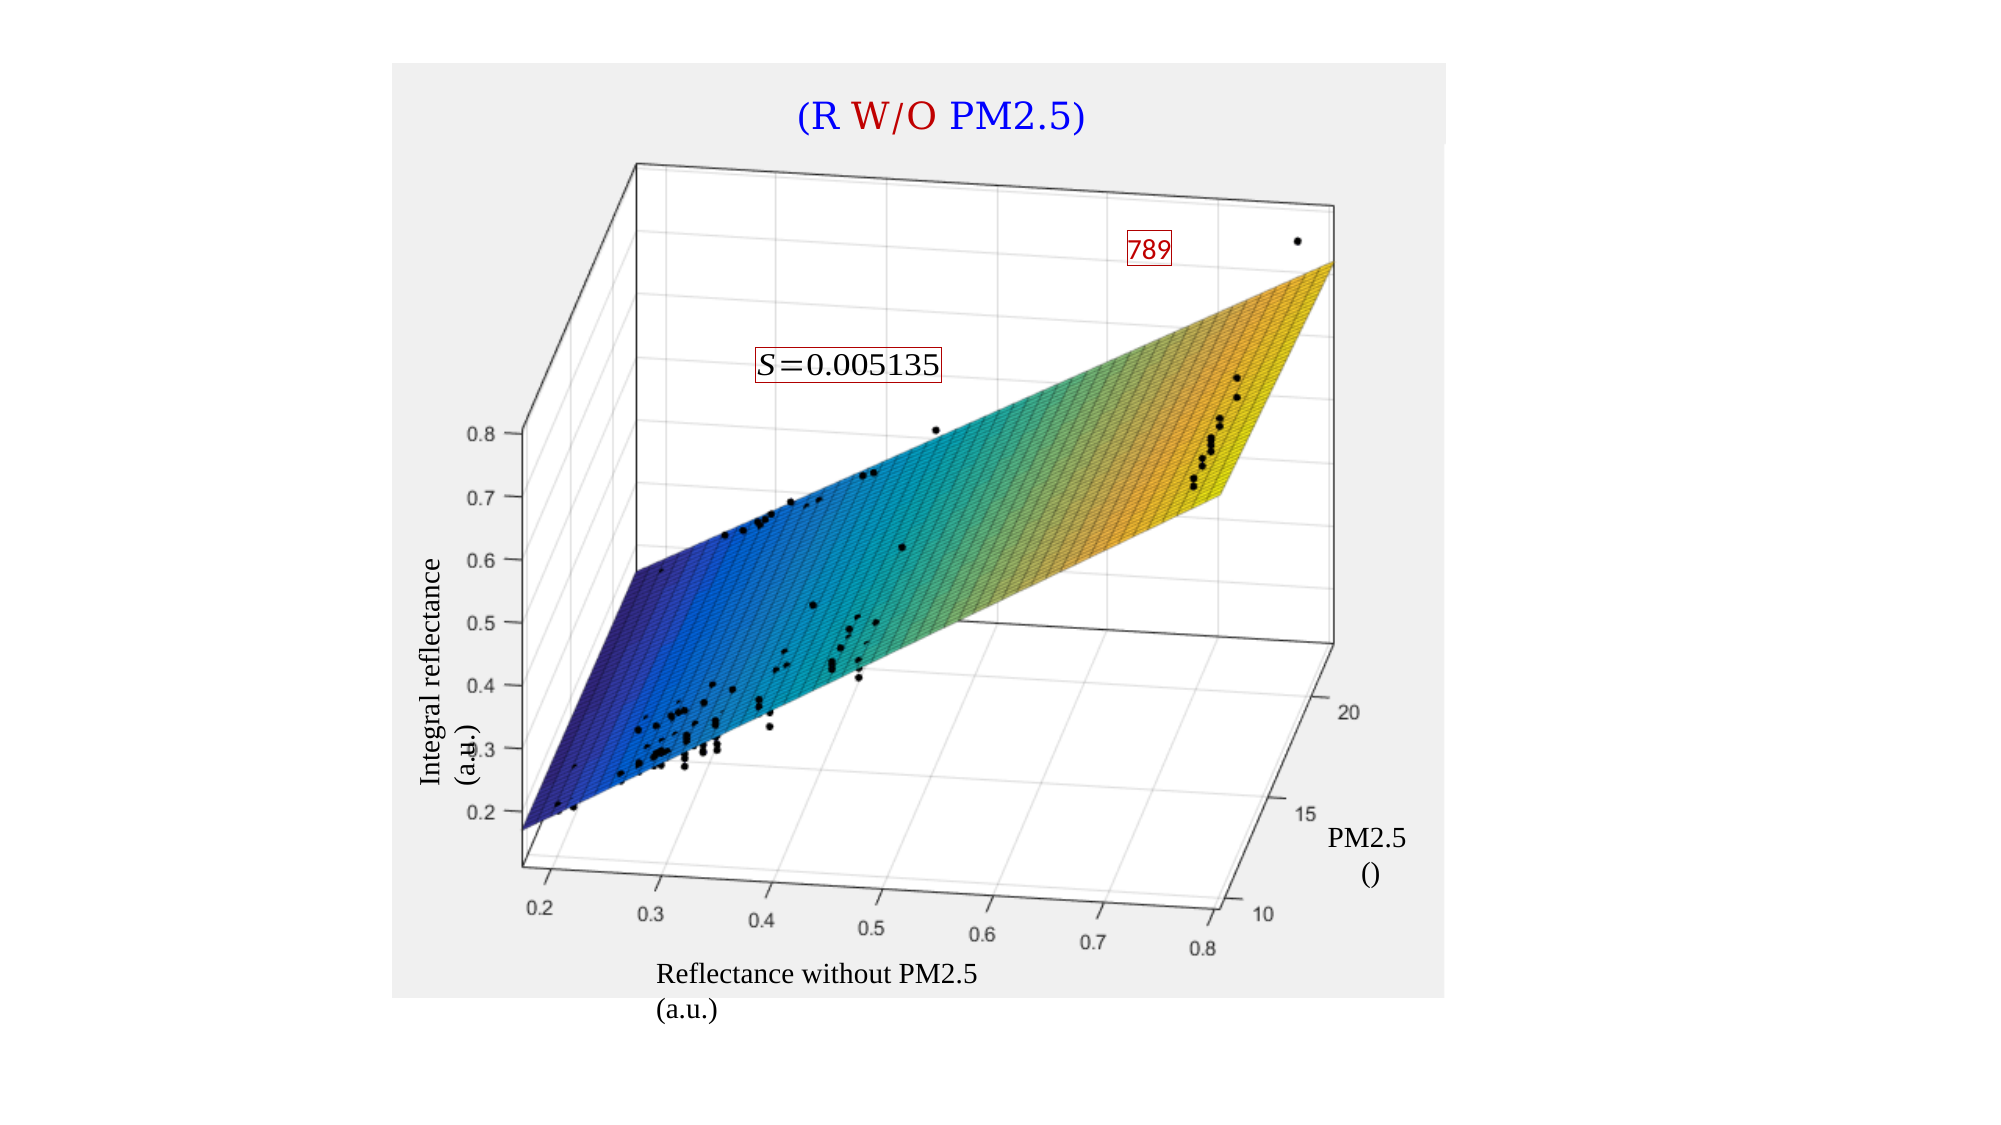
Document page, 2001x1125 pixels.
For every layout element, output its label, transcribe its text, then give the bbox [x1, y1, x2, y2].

picture [392, 63, 1446, 998]
text_box Reflectance without PM2.5 (a.u.) [641, 998, 1052, 1032]
